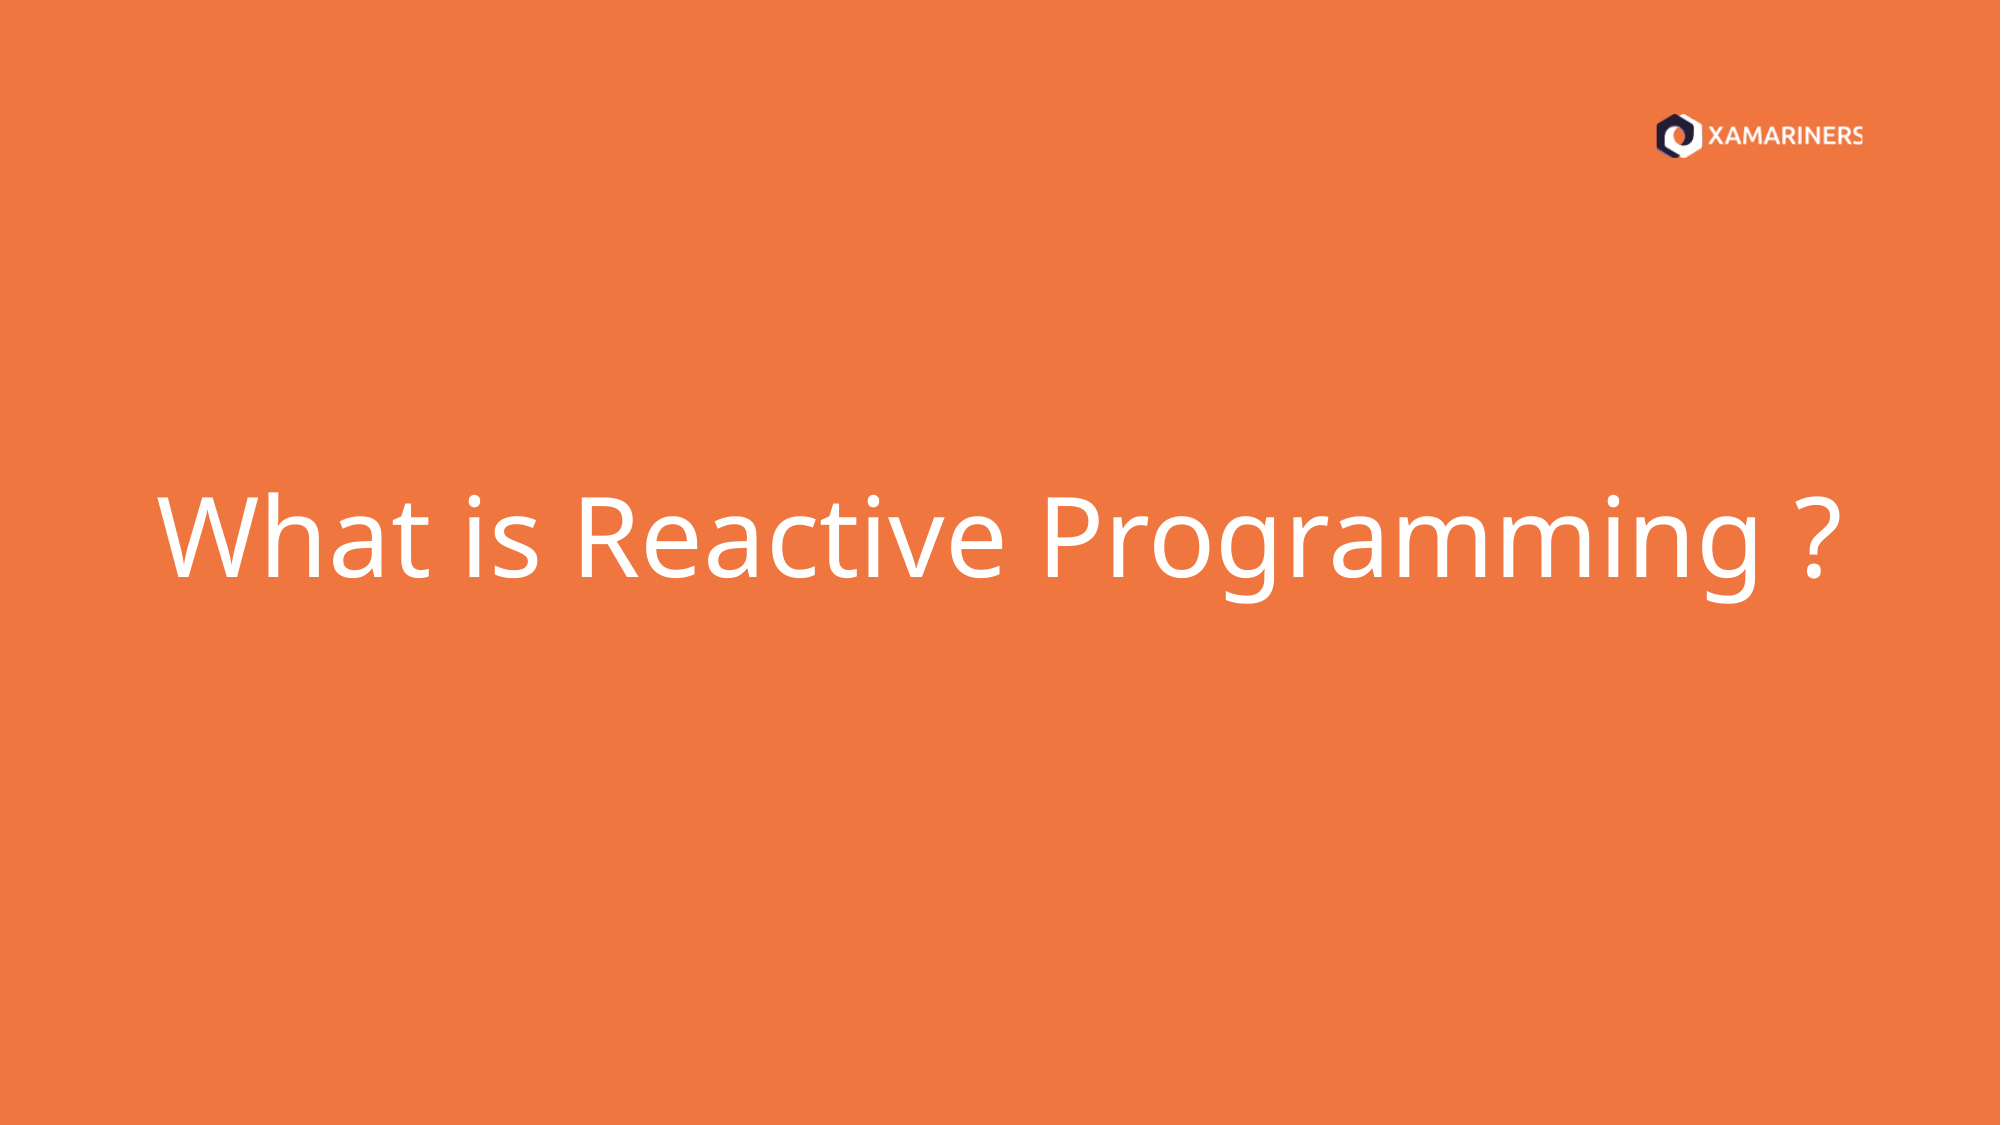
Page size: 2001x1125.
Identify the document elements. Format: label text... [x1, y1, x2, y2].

picture [1656, 114, 1863, 158]
title What is Reactive Programming ? [0, 217, 2000, 609]
